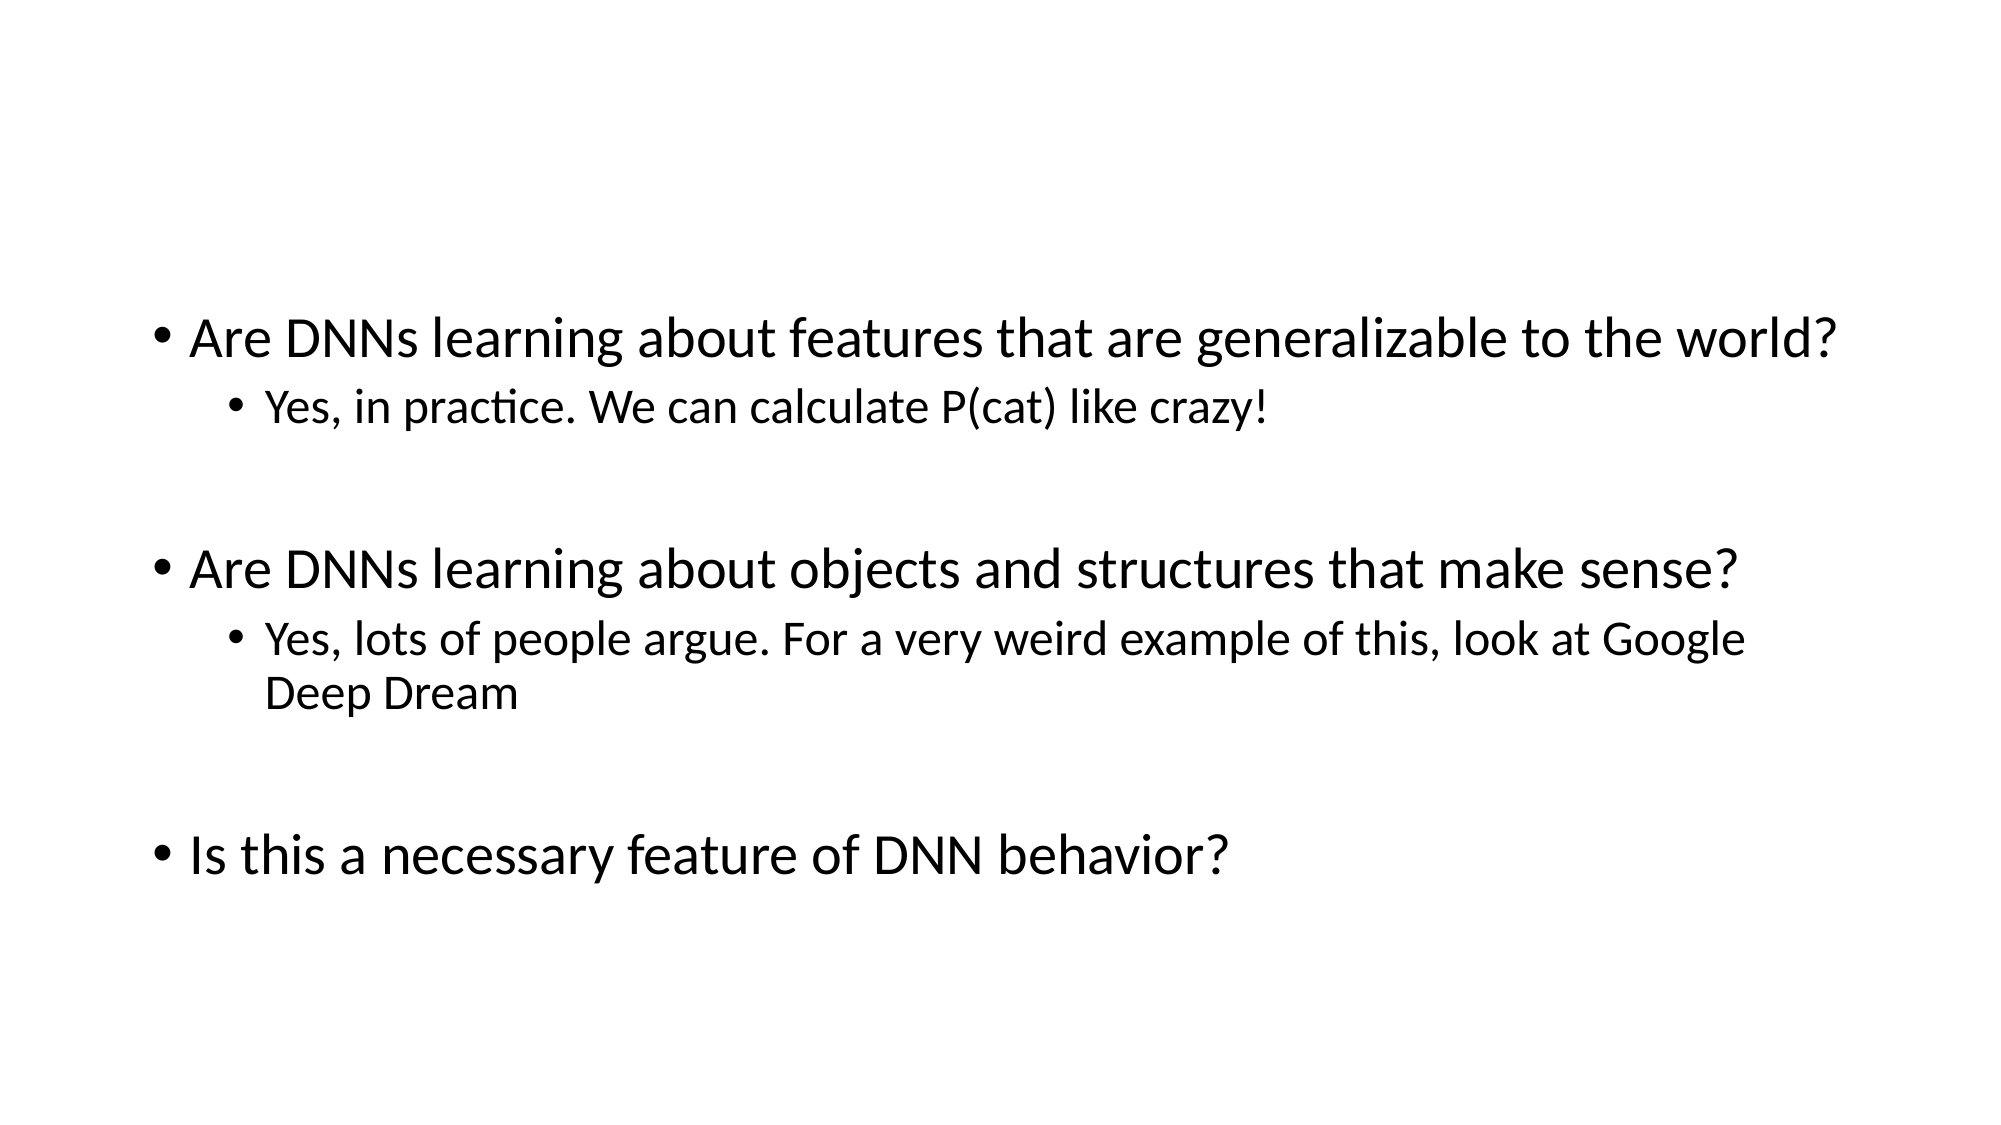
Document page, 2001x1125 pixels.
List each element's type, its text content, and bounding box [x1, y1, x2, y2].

list Are DNNs learning about features that are generalizable to the world? Yes, in practice. We can calculate P(cat) like crazy! Are DNNs learning about objects and structures that make sense? Yes, lots of people argue. For a very weird example of this, look at Google Deep Dream Is this a necessary feature of DNN behavior? [137, 299, 1863, 1014]
